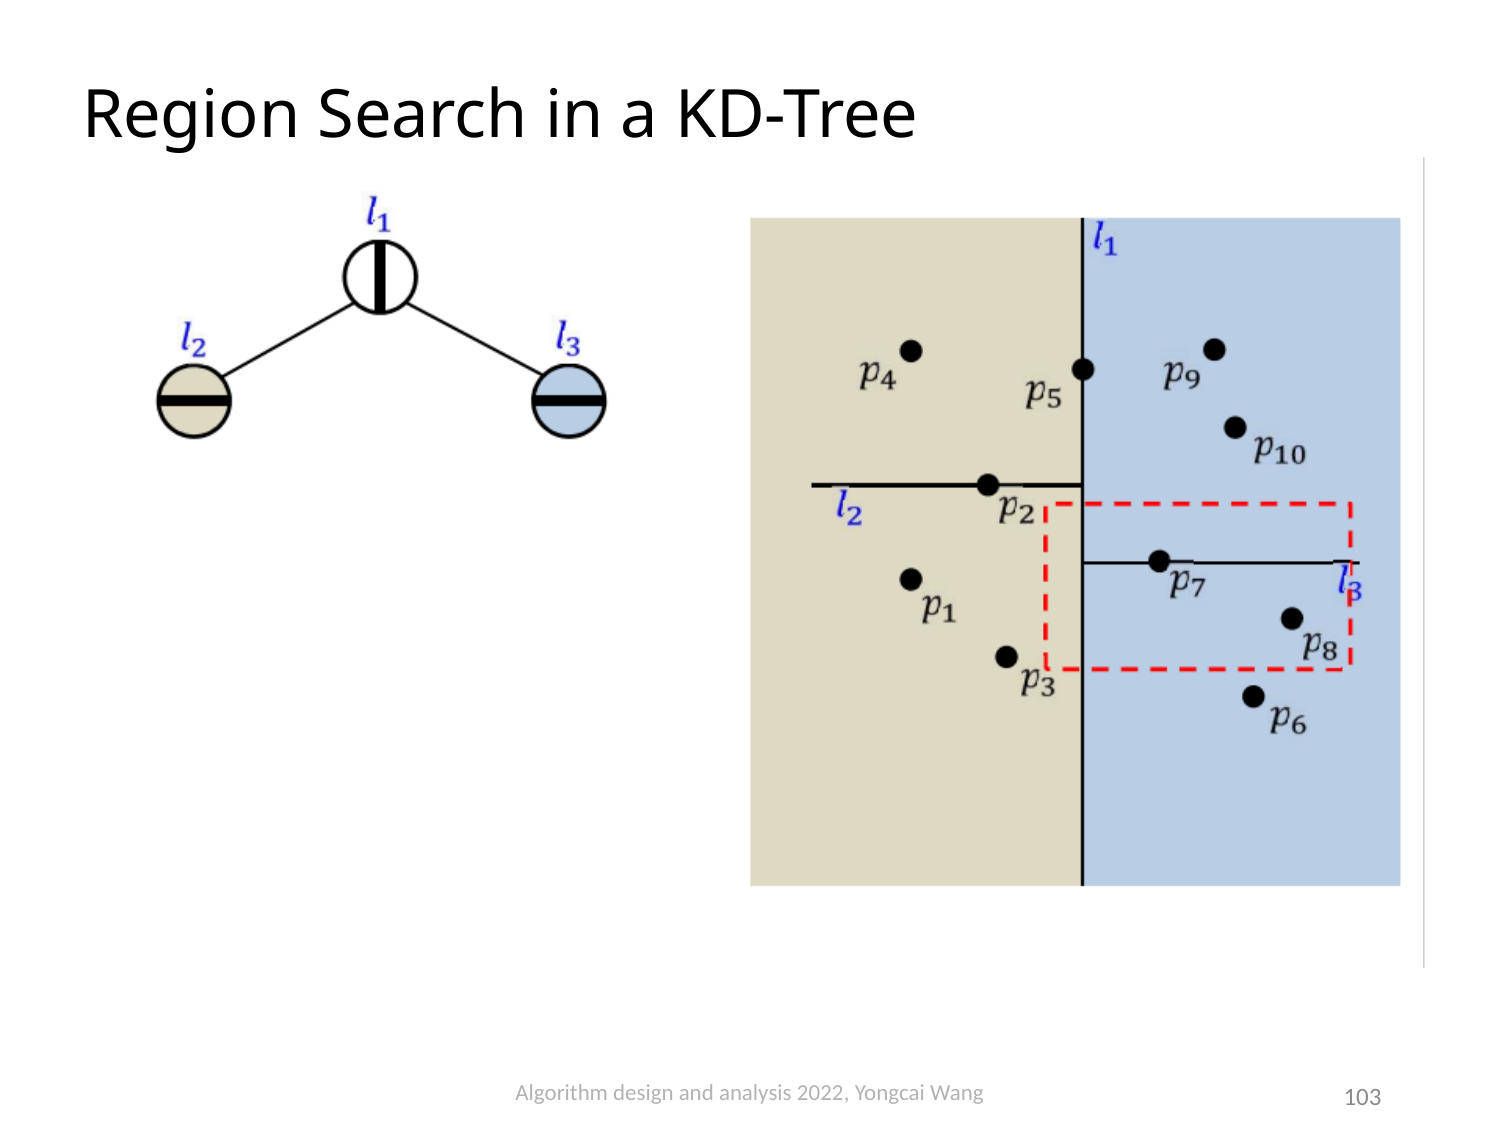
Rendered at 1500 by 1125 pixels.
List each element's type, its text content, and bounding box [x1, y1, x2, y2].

slide_number 103 [1059, 1065, 1397, 1125]
text_box Region Search in a KD-Tree [67, 72, 955, 157]
picture [60, 157, 1440, 968]
footer Algorithm design and analysis 2022, Yongcai Wang [496, 1061, 1004, 1121]
